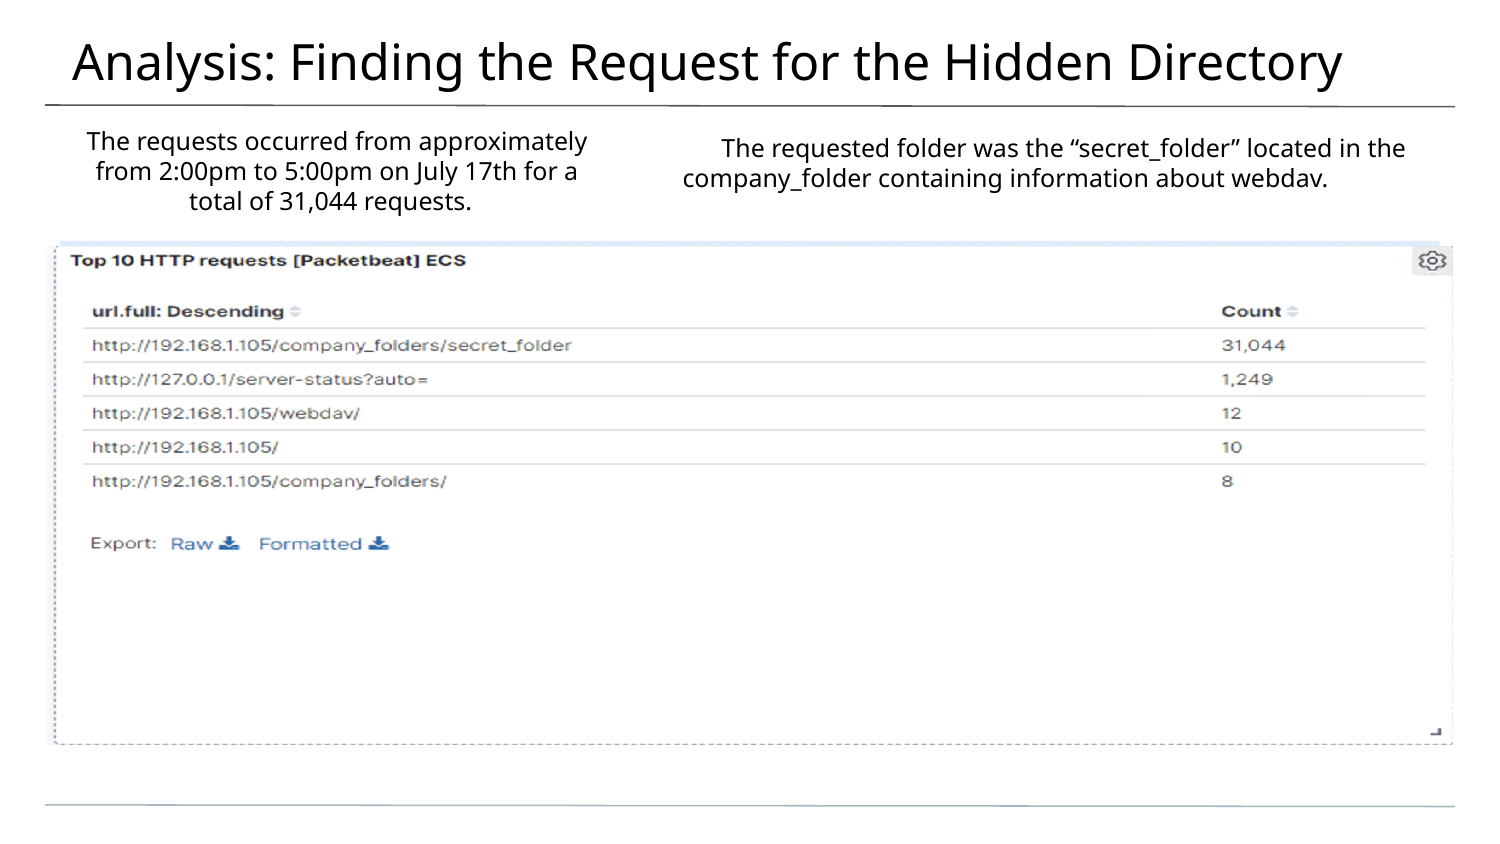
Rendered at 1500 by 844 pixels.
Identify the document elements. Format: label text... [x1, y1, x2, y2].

picture [47, 245, 1453, 746]
text_box [Insert Here] Include a screenshot of Kibana logs depicting the request for the hidden directory. [60, 240, 607, 244]
subtitle The requested folder was the “secret_folder” located in the company_folder containing information about webdav. [607, 117, 1500, 277]
title Analysis: Finding the Request for the Hidden Directory [0, 0, 1500, 88]
subtitle The requests occurred from approximately from 2:00pm to 5:00pm on July 17th for a total of 31,044 requests. [0, 110, 675, 320]
